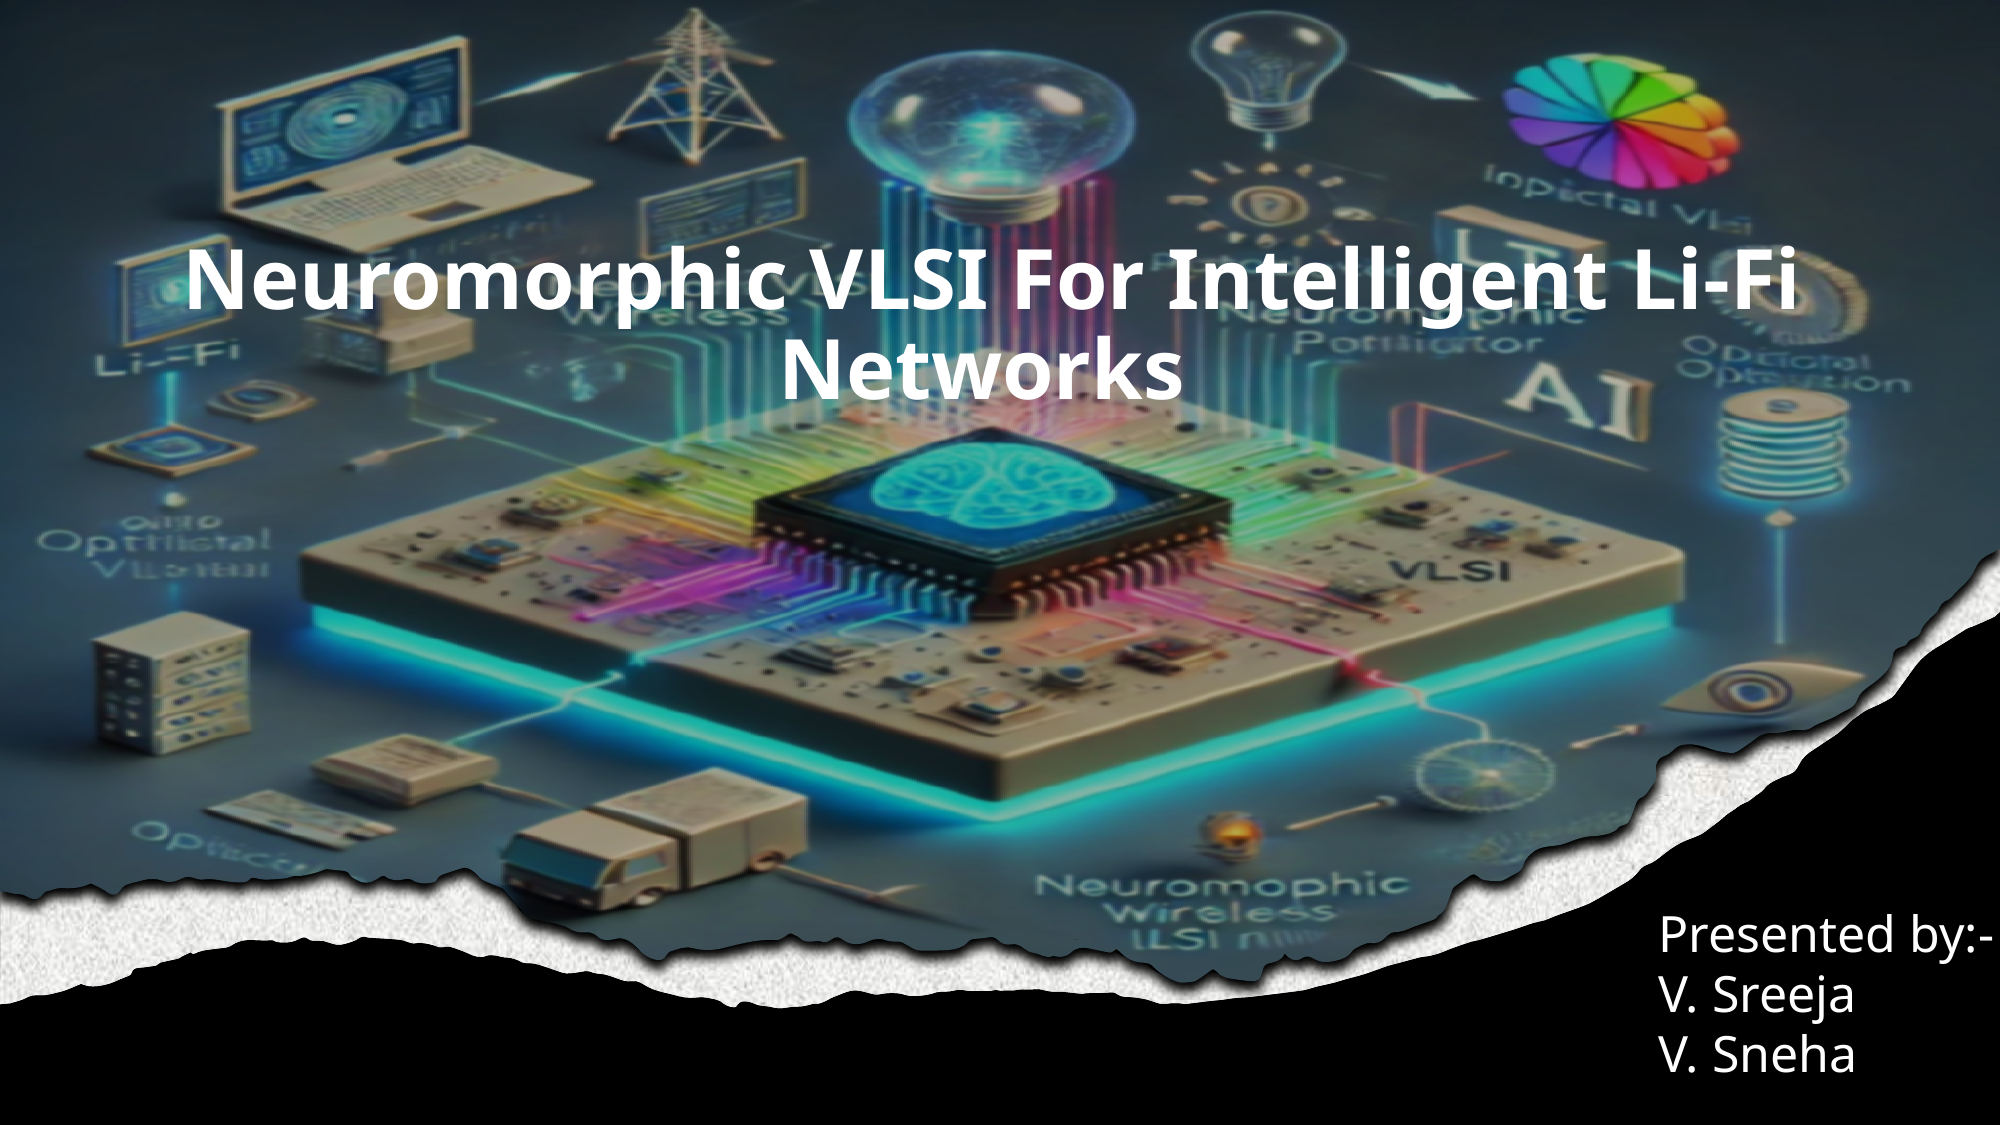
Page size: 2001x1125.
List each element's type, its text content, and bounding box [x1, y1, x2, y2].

picture [0, 0, 2001, 1009]
text_box Presented by:- V. Sreeja V. Sneha [1643, 983, 2000, 1125]
